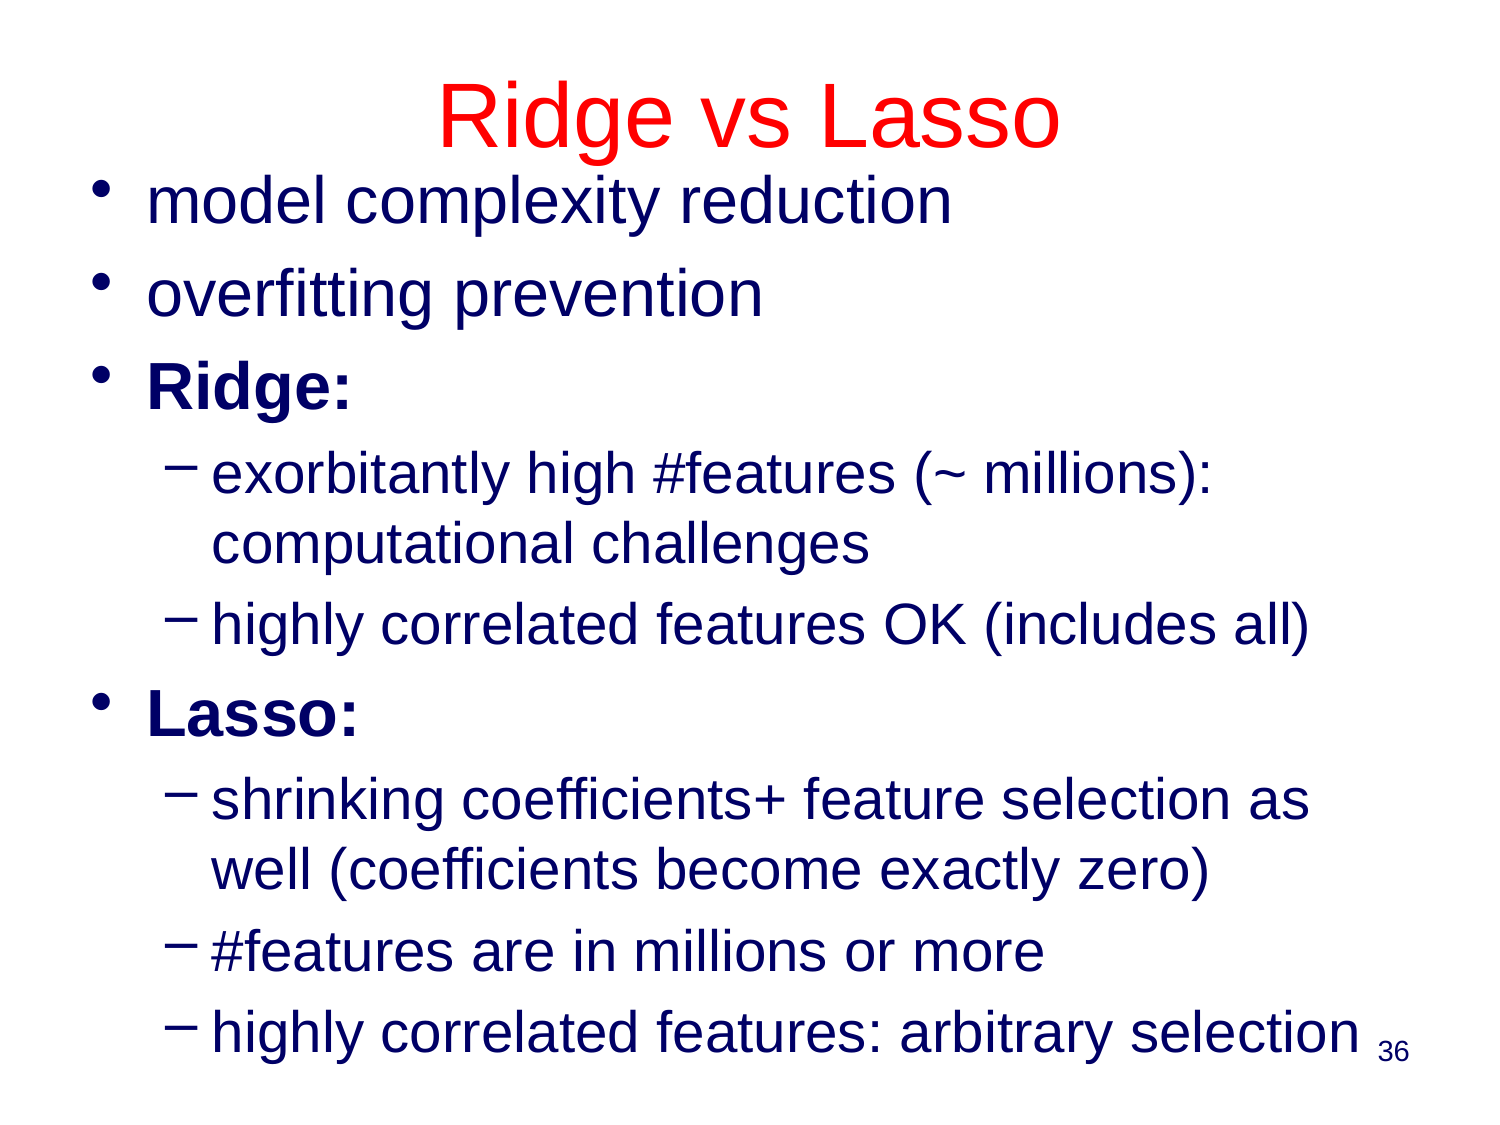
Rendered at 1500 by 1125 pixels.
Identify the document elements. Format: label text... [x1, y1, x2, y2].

title Ridge vs Lasso [75, 45, 1425, 148]
list model complexity reduction overfitting prevention Ridge: exorbitantly high #features (~ millions): computational challenges highly correlated features OK (includes all) Lasso: shrinking coefficients+ feature selection as well (coefficients become exactly zero) #features are in millions or more highly correlated features: arbitrary selection [75, 148, 1425, 1005]
slide_number 36 [1074, 1024, 1425, 1103]
